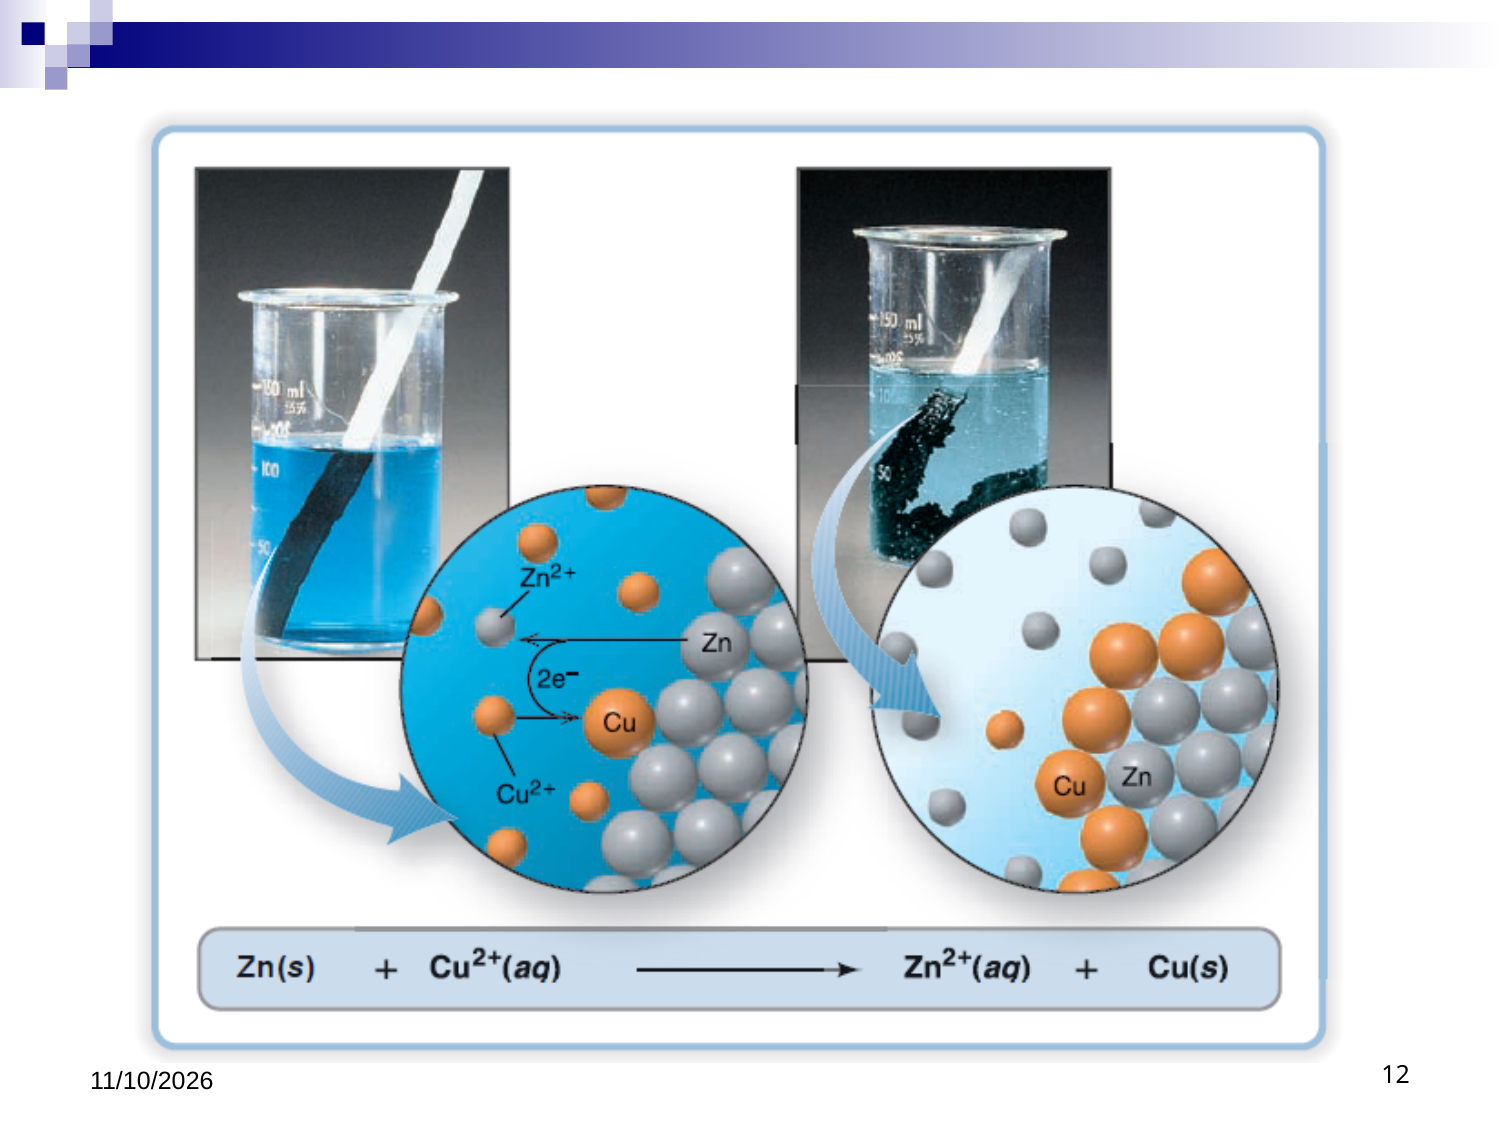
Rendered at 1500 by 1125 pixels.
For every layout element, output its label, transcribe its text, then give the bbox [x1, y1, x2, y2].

picture [79, 77, 1368, 1063]
slide_number 12 [1074, 1024, 1426, 1101]
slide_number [74, 1066, 426, 1103]
